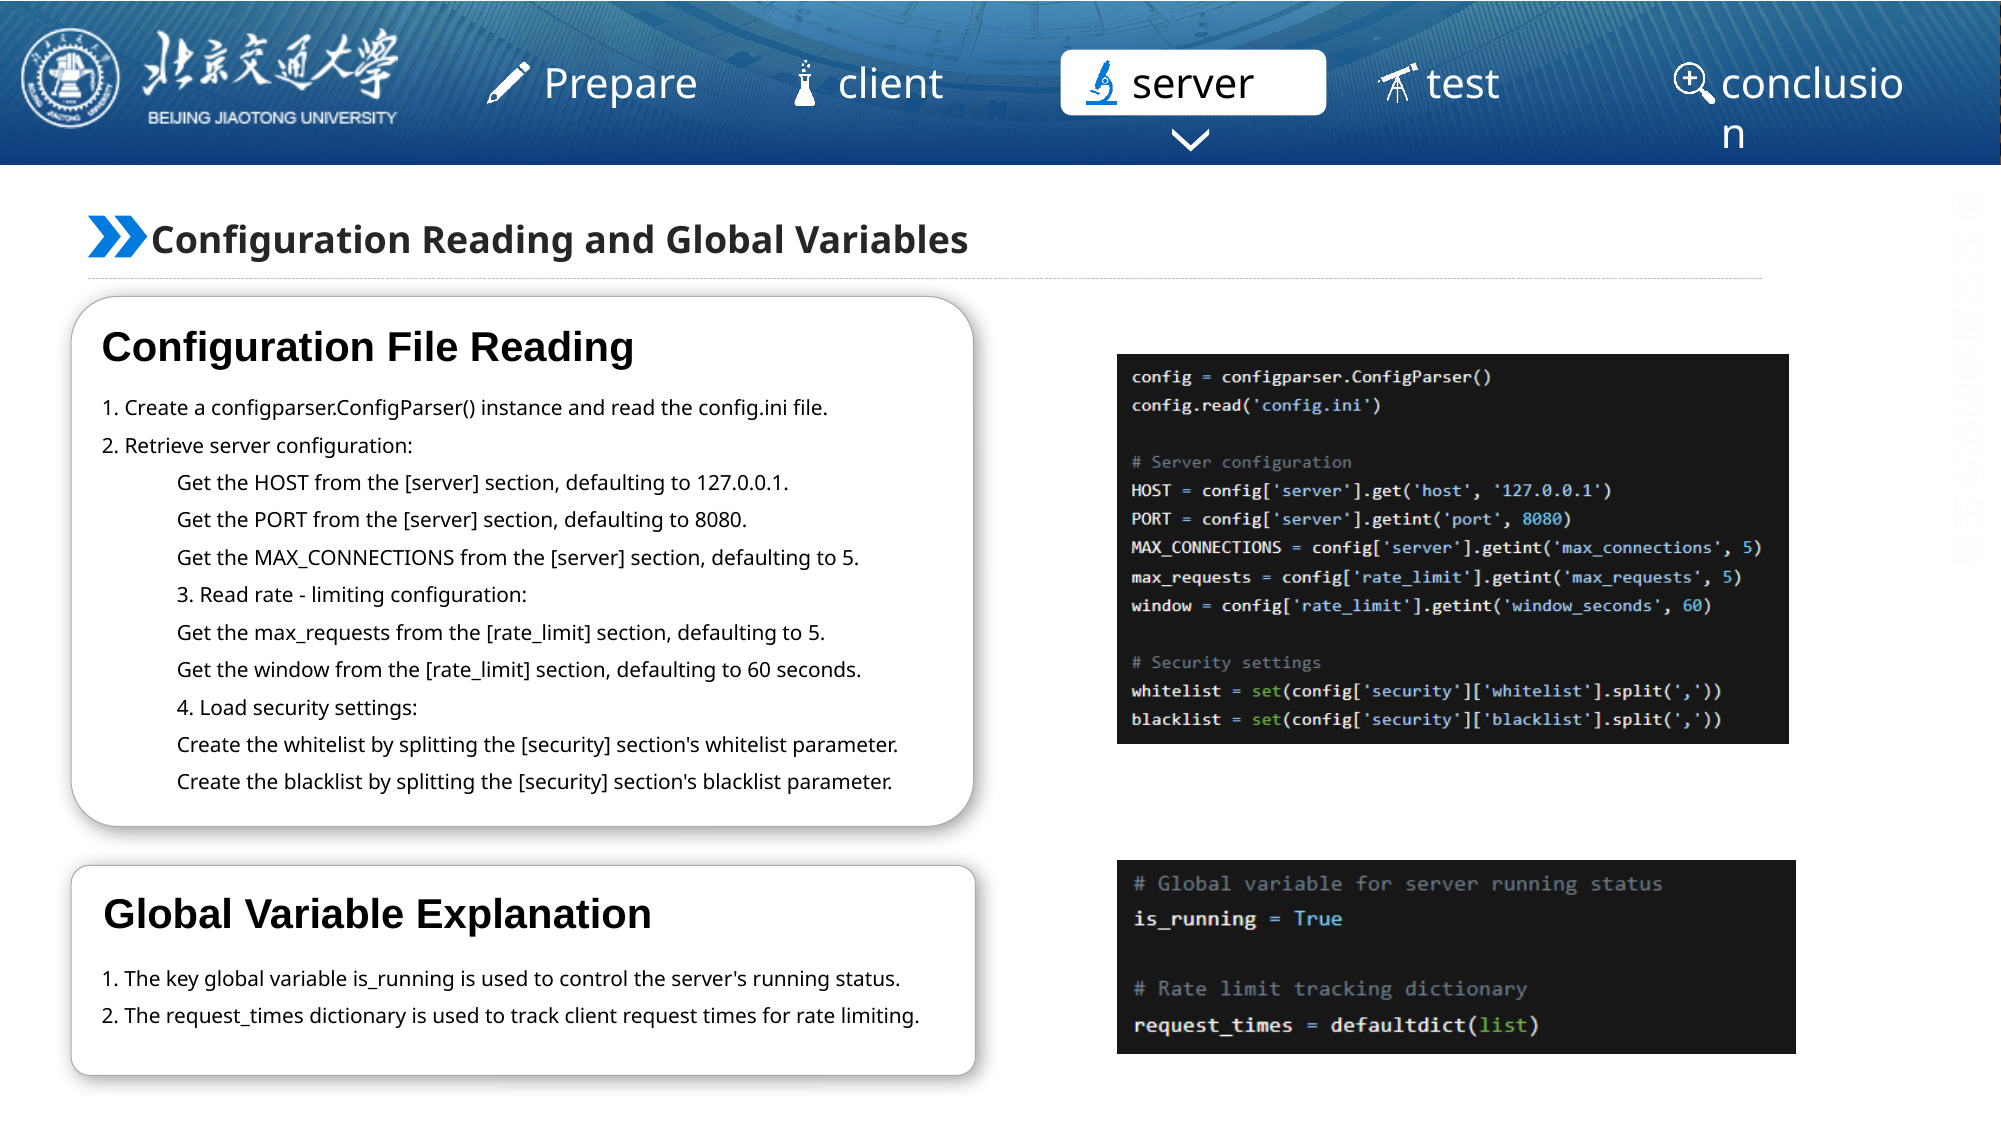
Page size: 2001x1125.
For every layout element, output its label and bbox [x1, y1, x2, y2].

picture [0, 1, 2001, 165]
text_box [71, 296, 974, 827]
picture [1117, 860, 1796, 1054]
picture [1117, 354, 1789, 744]
text_box [87, 208, 1762, 279]
text_box [71, 865, 1044, 1076]
